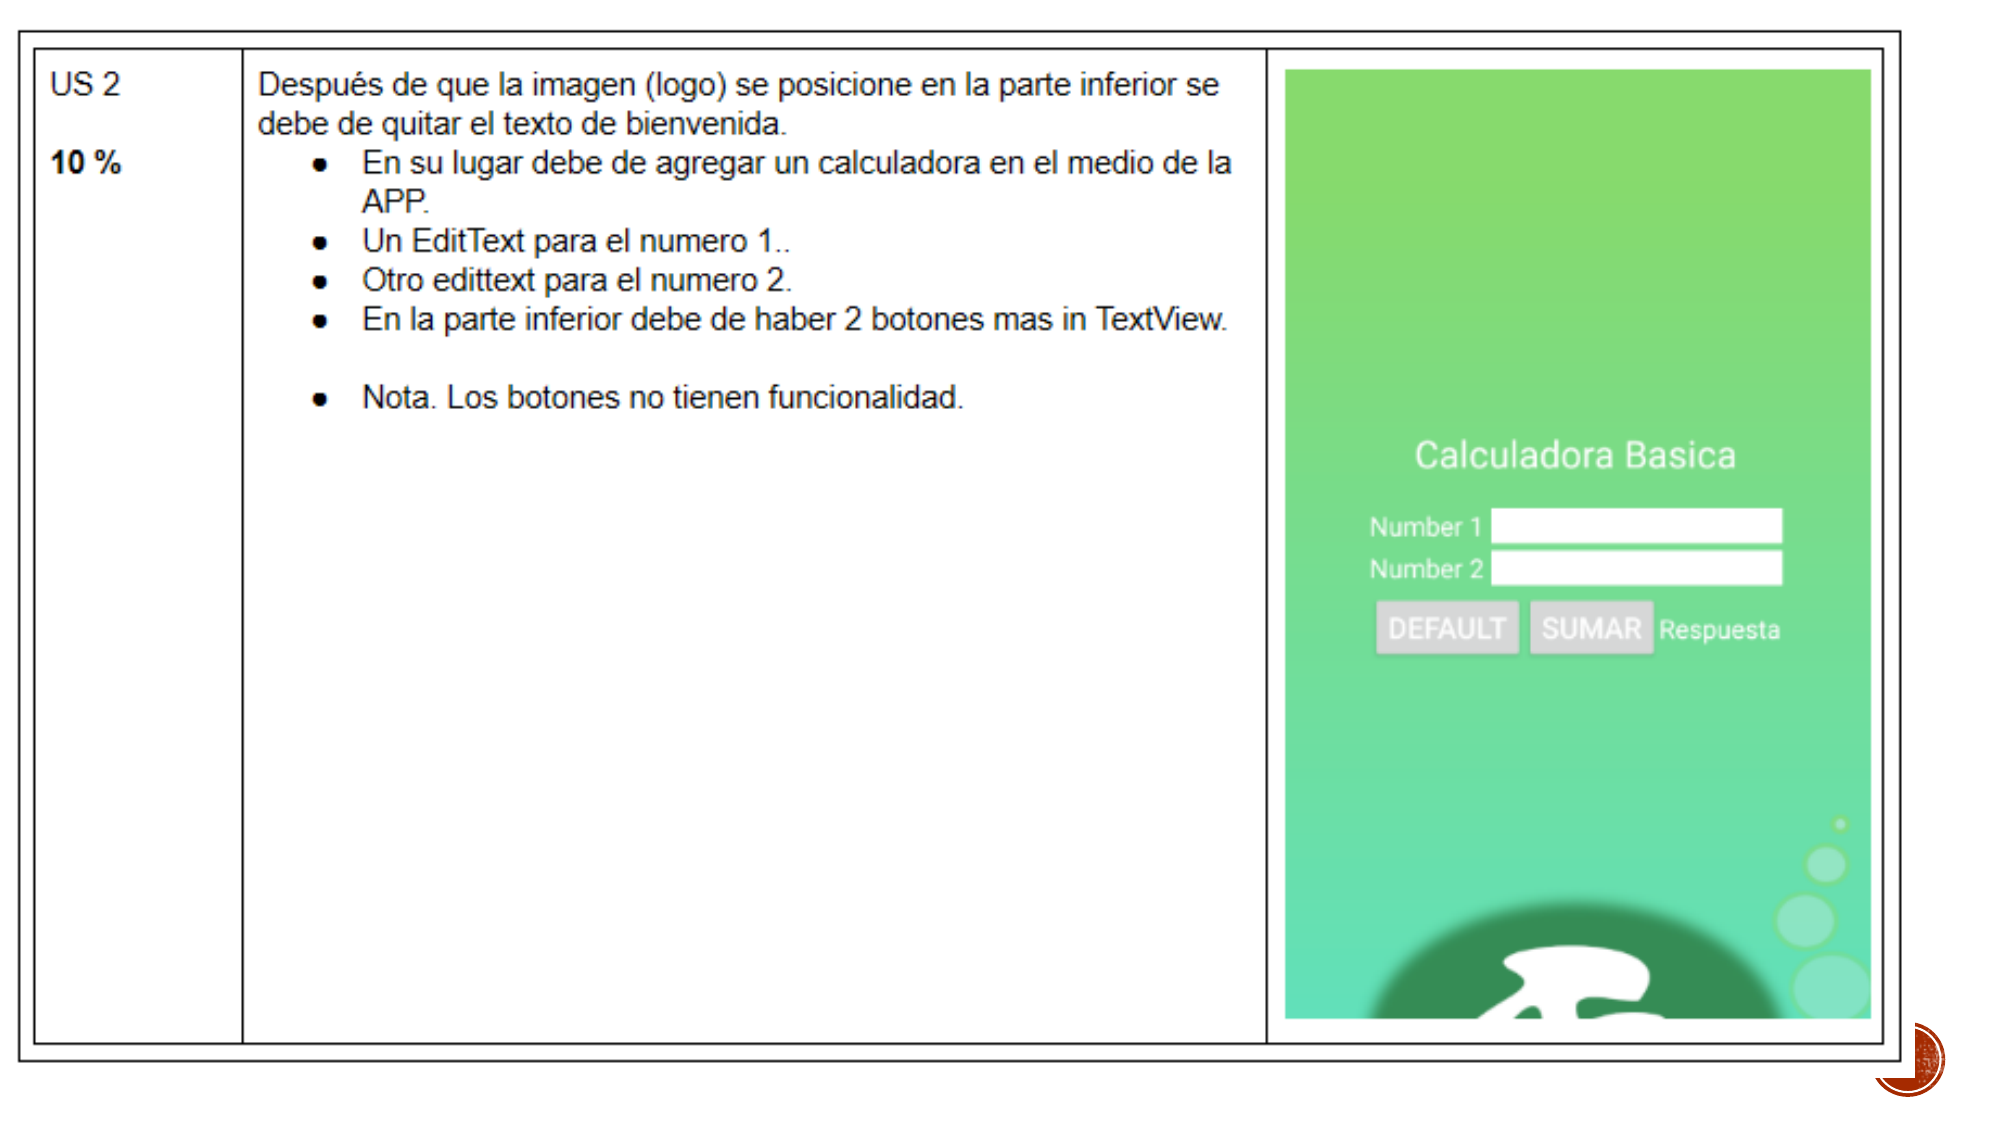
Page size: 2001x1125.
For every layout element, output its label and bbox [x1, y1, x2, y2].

list [16, 25, 1911, 1073]
